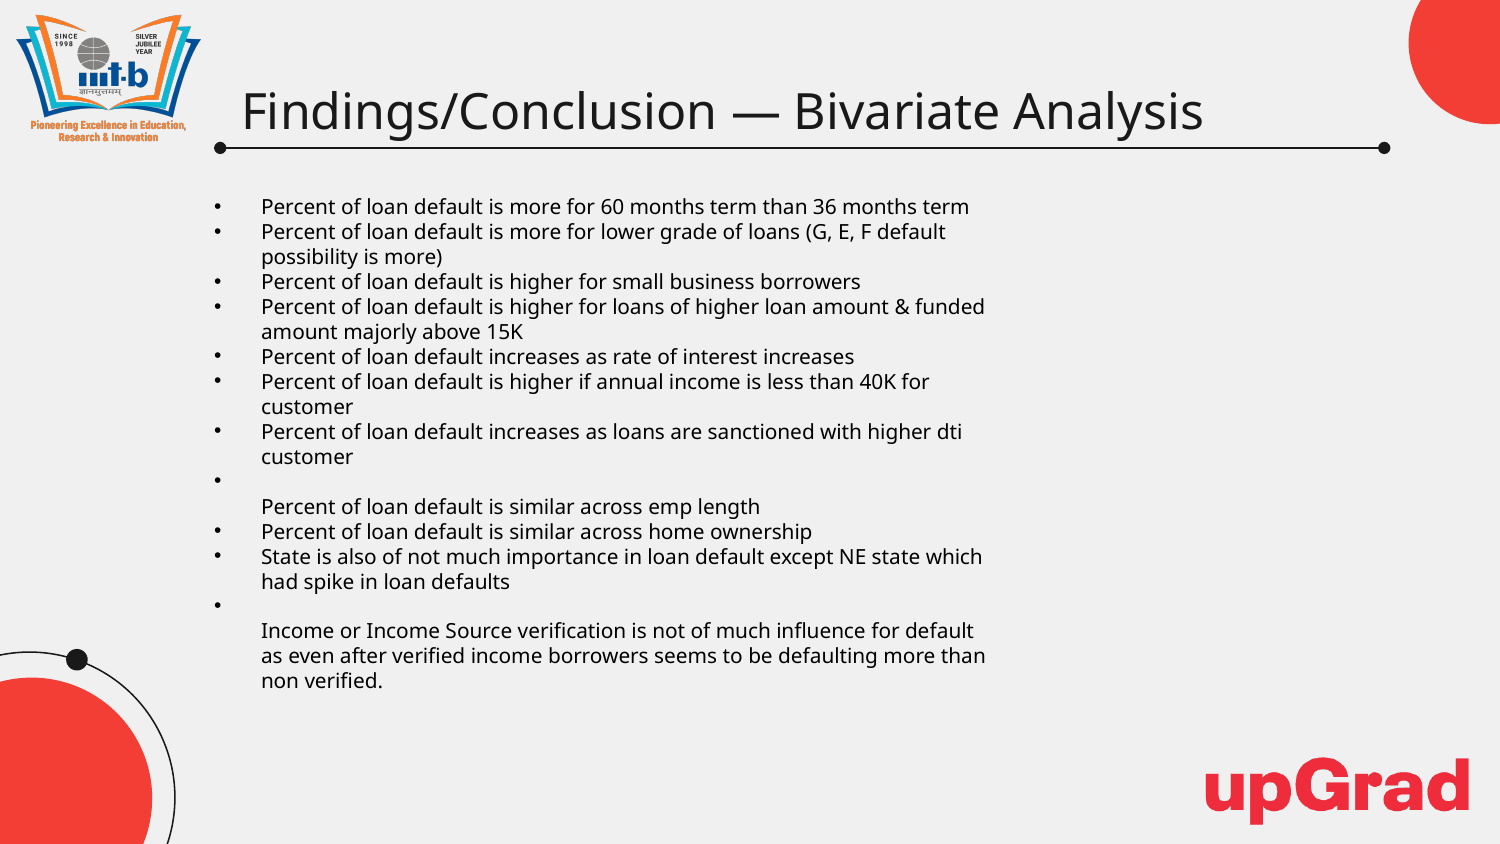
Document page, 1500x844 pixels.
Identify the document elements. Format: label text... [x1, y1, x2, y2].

text_box Percent of loan default is more for 60 months term than 36 months term Percent of loan default is more for lower grade of loans (G, E, F default possibility is more) Percent of loan default is higher for small business borrowers Percent of loan default is higher for loans of higher loan amount & funded amount majorly above 15K Percent of loan default increases as rate of interest increases Percent of loan default is higher if annual income is less than 40K for customer Percent of loan default increases as loans are sanctioned with higher dti customer Percent of loan default is similar across emp length Percent of loan default is similar across home ownership State is also of not much importance in loan default except NE state which had spike in loan defaults Income or Income Source verification is not of much influence for default as even after verified income borrowers seems to be defaulting more than non verified. [173, 186, 1007, 701]
picture [1161, 615, 1500, 844]
picture [0, 1, 217, 155]
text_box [0, 596, 231, 844]
text_box Findings/Conclusion — Bivariate Analysis [226, 64, 1490, 159]
text_box [1408, 0, 1500, 125]
